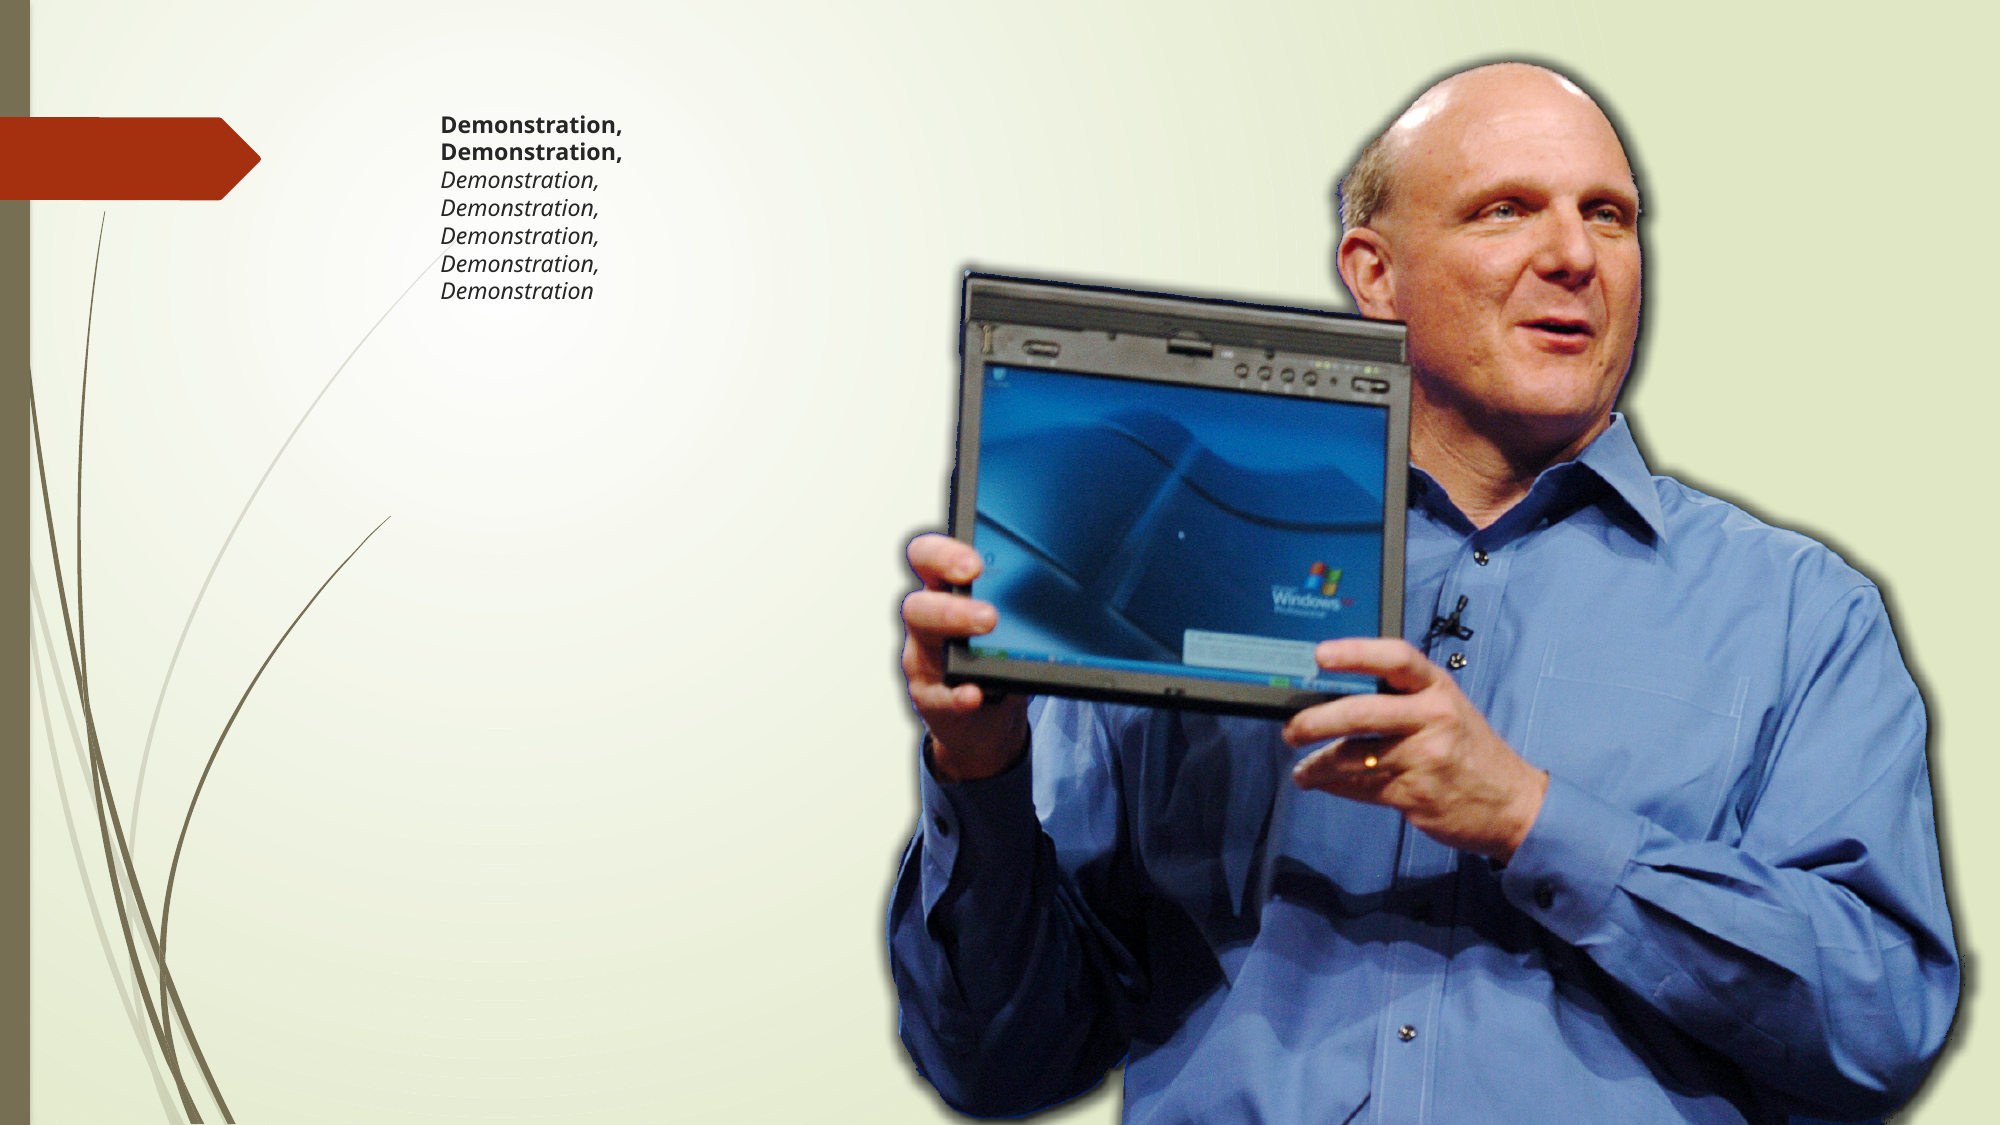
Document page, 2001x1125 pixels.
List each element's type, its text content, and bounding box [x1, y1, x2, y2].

title Demonstration, Demonstration, Demonstration, Demonstration, Demonstration, Demonstration, Demonstration [425, 102, 866, 313]
picture [869, 45, 1987, 1125]
